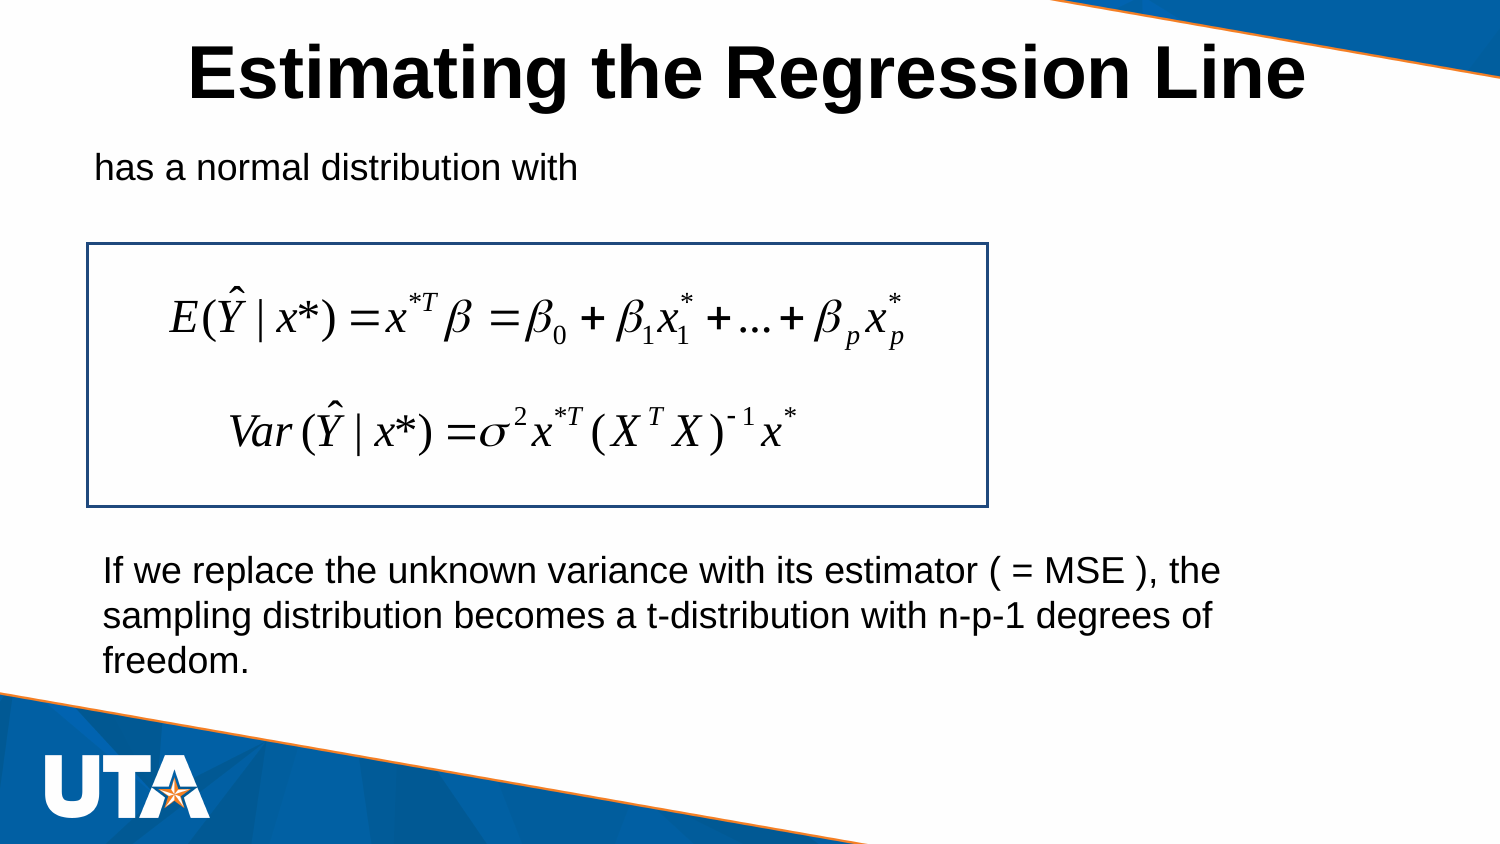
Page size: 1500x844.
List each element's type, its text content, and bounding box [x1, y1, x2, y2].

picture [0, 0, 1500, 844]
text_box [224, 391, 806, 466]
text_box [87, 243, 988, 507]
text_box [160, 276, 915, 361]
title Estimating the Regression Line [56, 13, 1440, 125]
